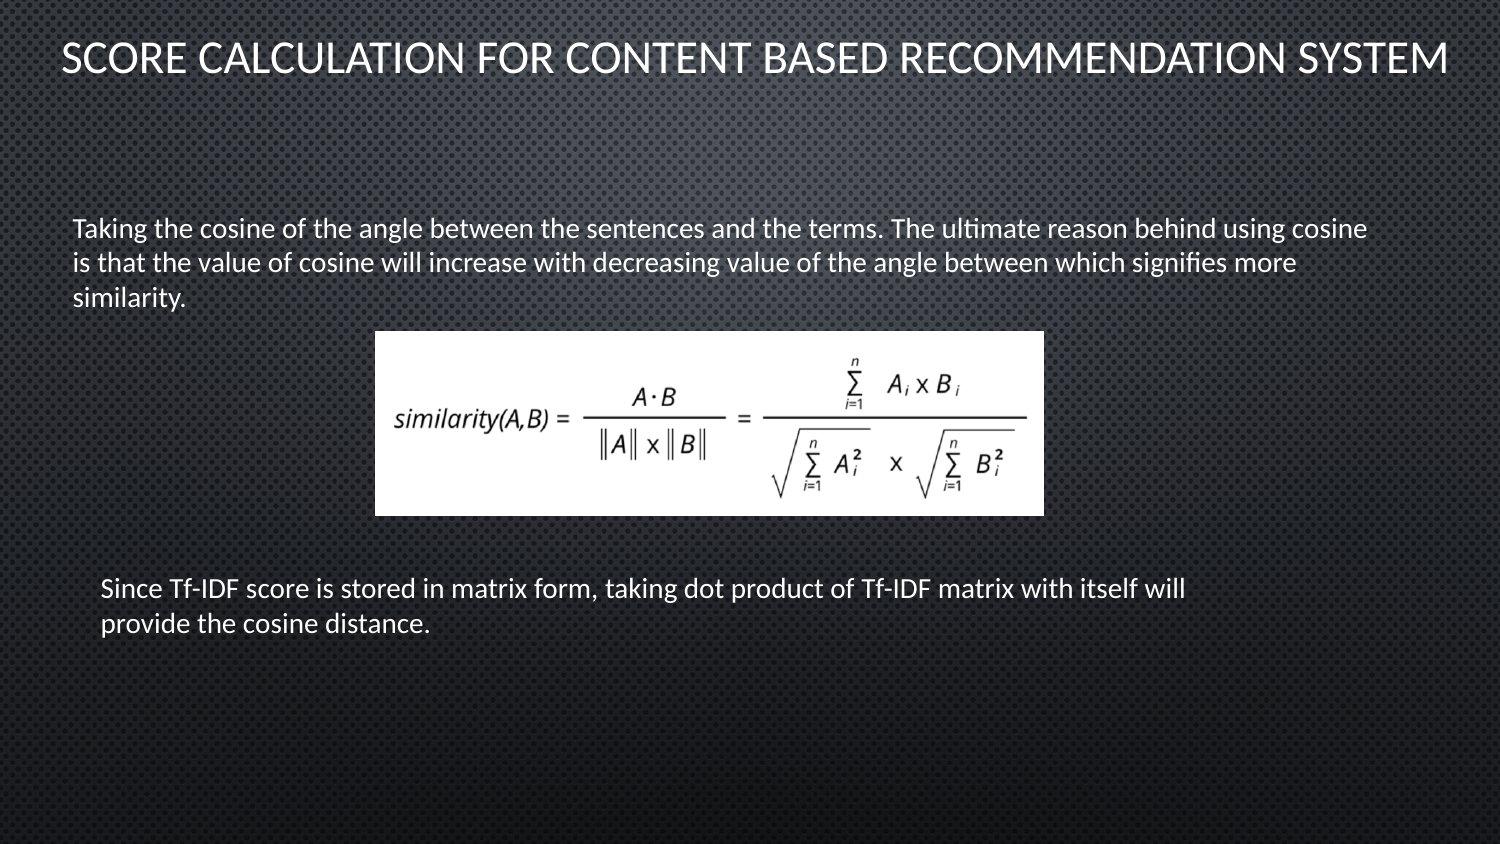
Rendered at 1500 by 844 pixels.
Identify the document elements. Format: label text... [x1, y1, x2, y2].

picture [374, 331, 1044, 516]
text_box Score calculation for Content based recommendation system [26, 18, 1485, 144]
text_box Since Tf-IDF score is stored in matrix form, taking dot product of Tf-IDF matrix with itself will provide the cosine distance. [85, 562, 1285, 648]
text_box Taking the cosine of the angle between the sentences and the terms. The ultimate reason behind using cosine is that the value of cosine will increase with decreasing value of the angle between which signifies more similarity. [57, 201, 1402, 322]
